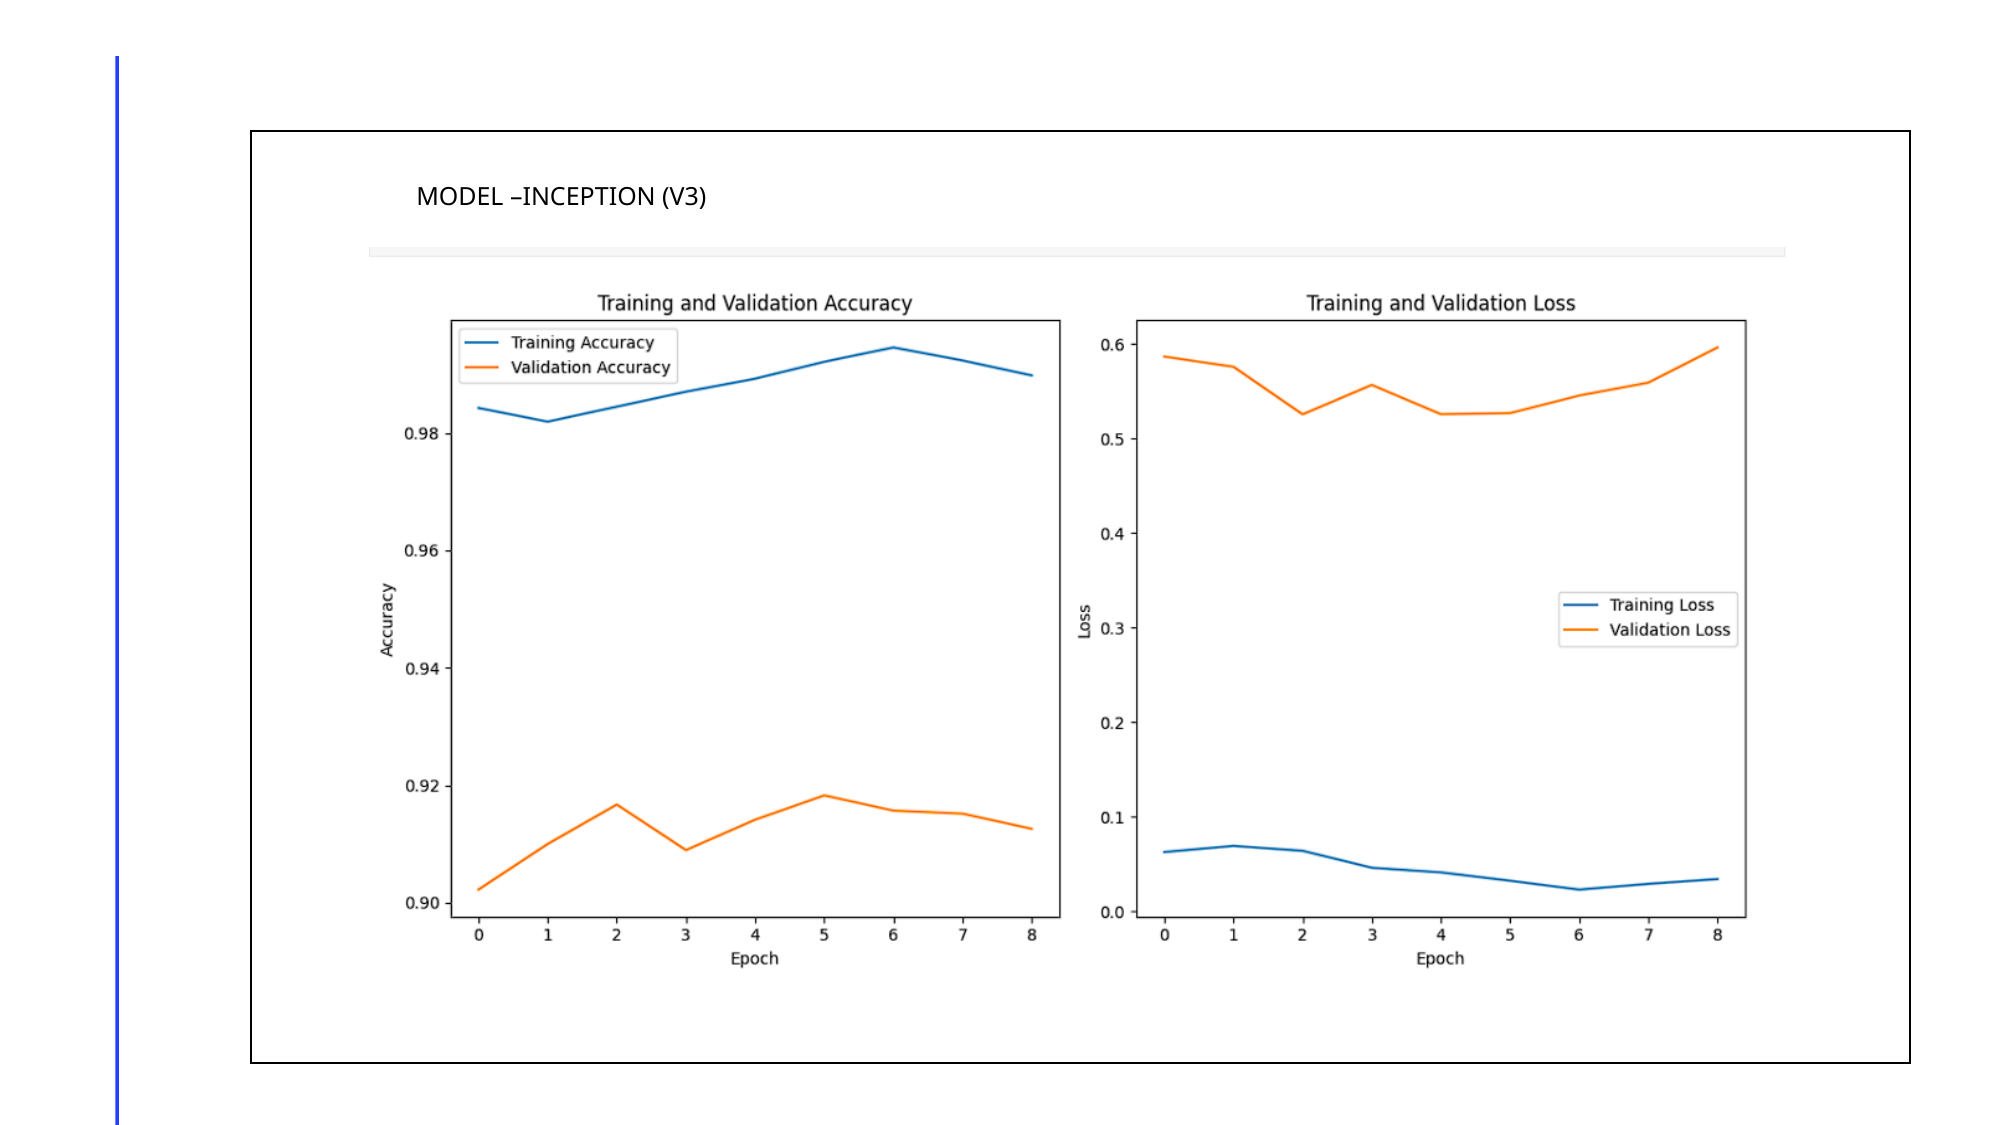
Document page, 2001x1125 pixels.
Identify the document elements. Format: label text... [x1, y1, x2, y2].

text_box MODEL –INCEPTION (V3) [401, 172, 1402, 218]
text_box [250, 130, 1911, 1064]
picture [286, 247, 1870, 1010]
